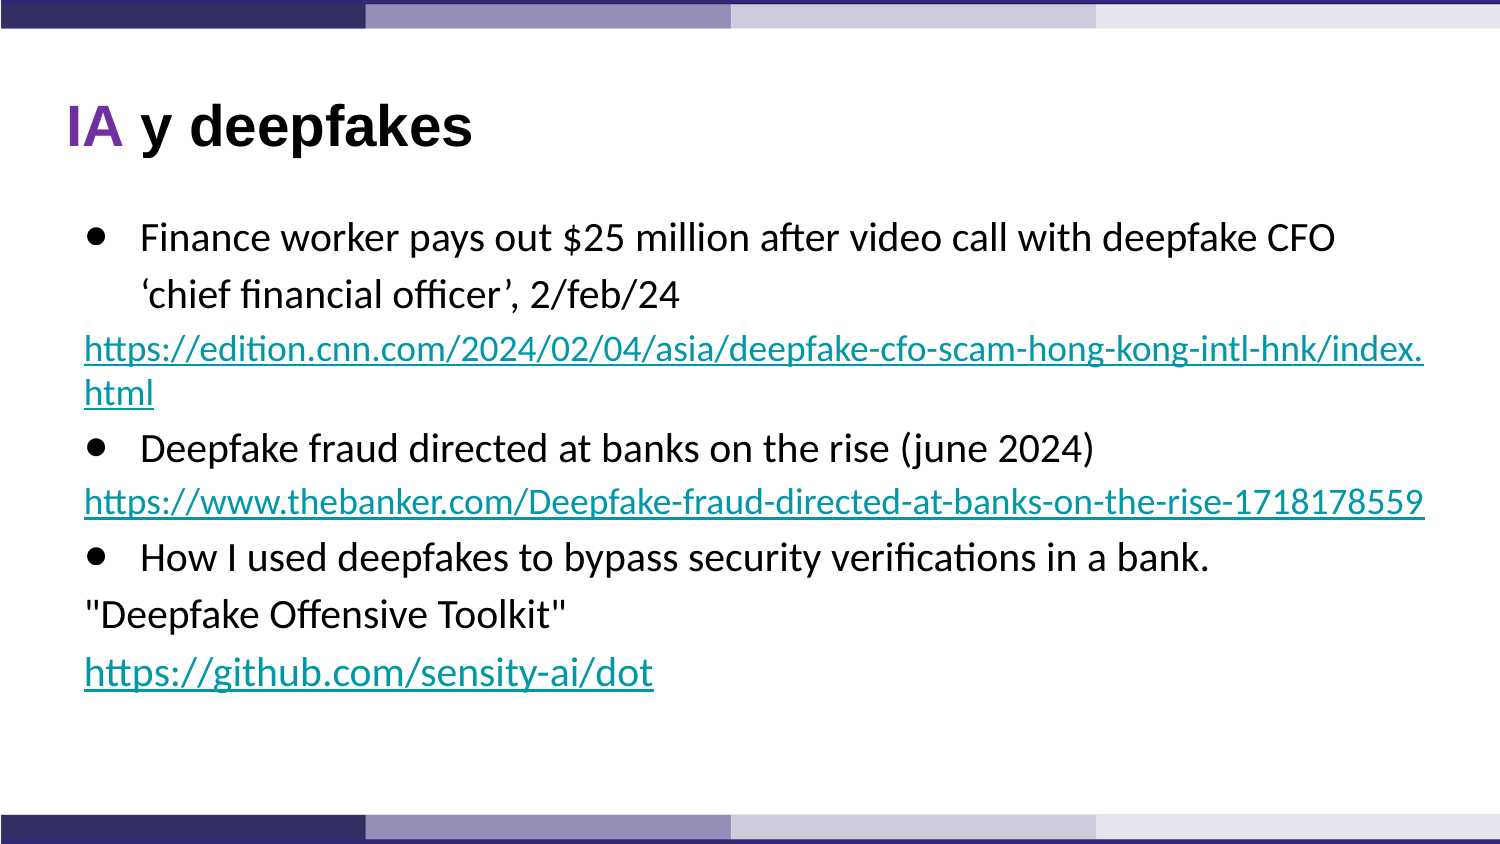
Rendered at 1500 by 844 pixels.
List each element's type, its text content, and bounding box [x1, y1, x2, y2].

title IA y deepfakes [51, 72, 1449, 167]
list Finance worker pays out $25 million after video call with deepfake CFO ‘chief financial officer’, 2/feb/24 https://edition.cnn.com/2024/02/04/asia/deepfake-cfo-scam-hong-kong-intl-hnk/index.html Deepfake fraud directed at banks on the rise (june 2024) https://www.thebanker.com/Deepfake-fraud-directed-at-banks-on-the-rise-1718178559 How I used deepfakes to bypass security verifications in a bank. "Deepfake Offensive Toolkit" https://github.com/sensity-ai/dot [51, 186, 1449, 796]
picture [0, 0, 1500, 844]
